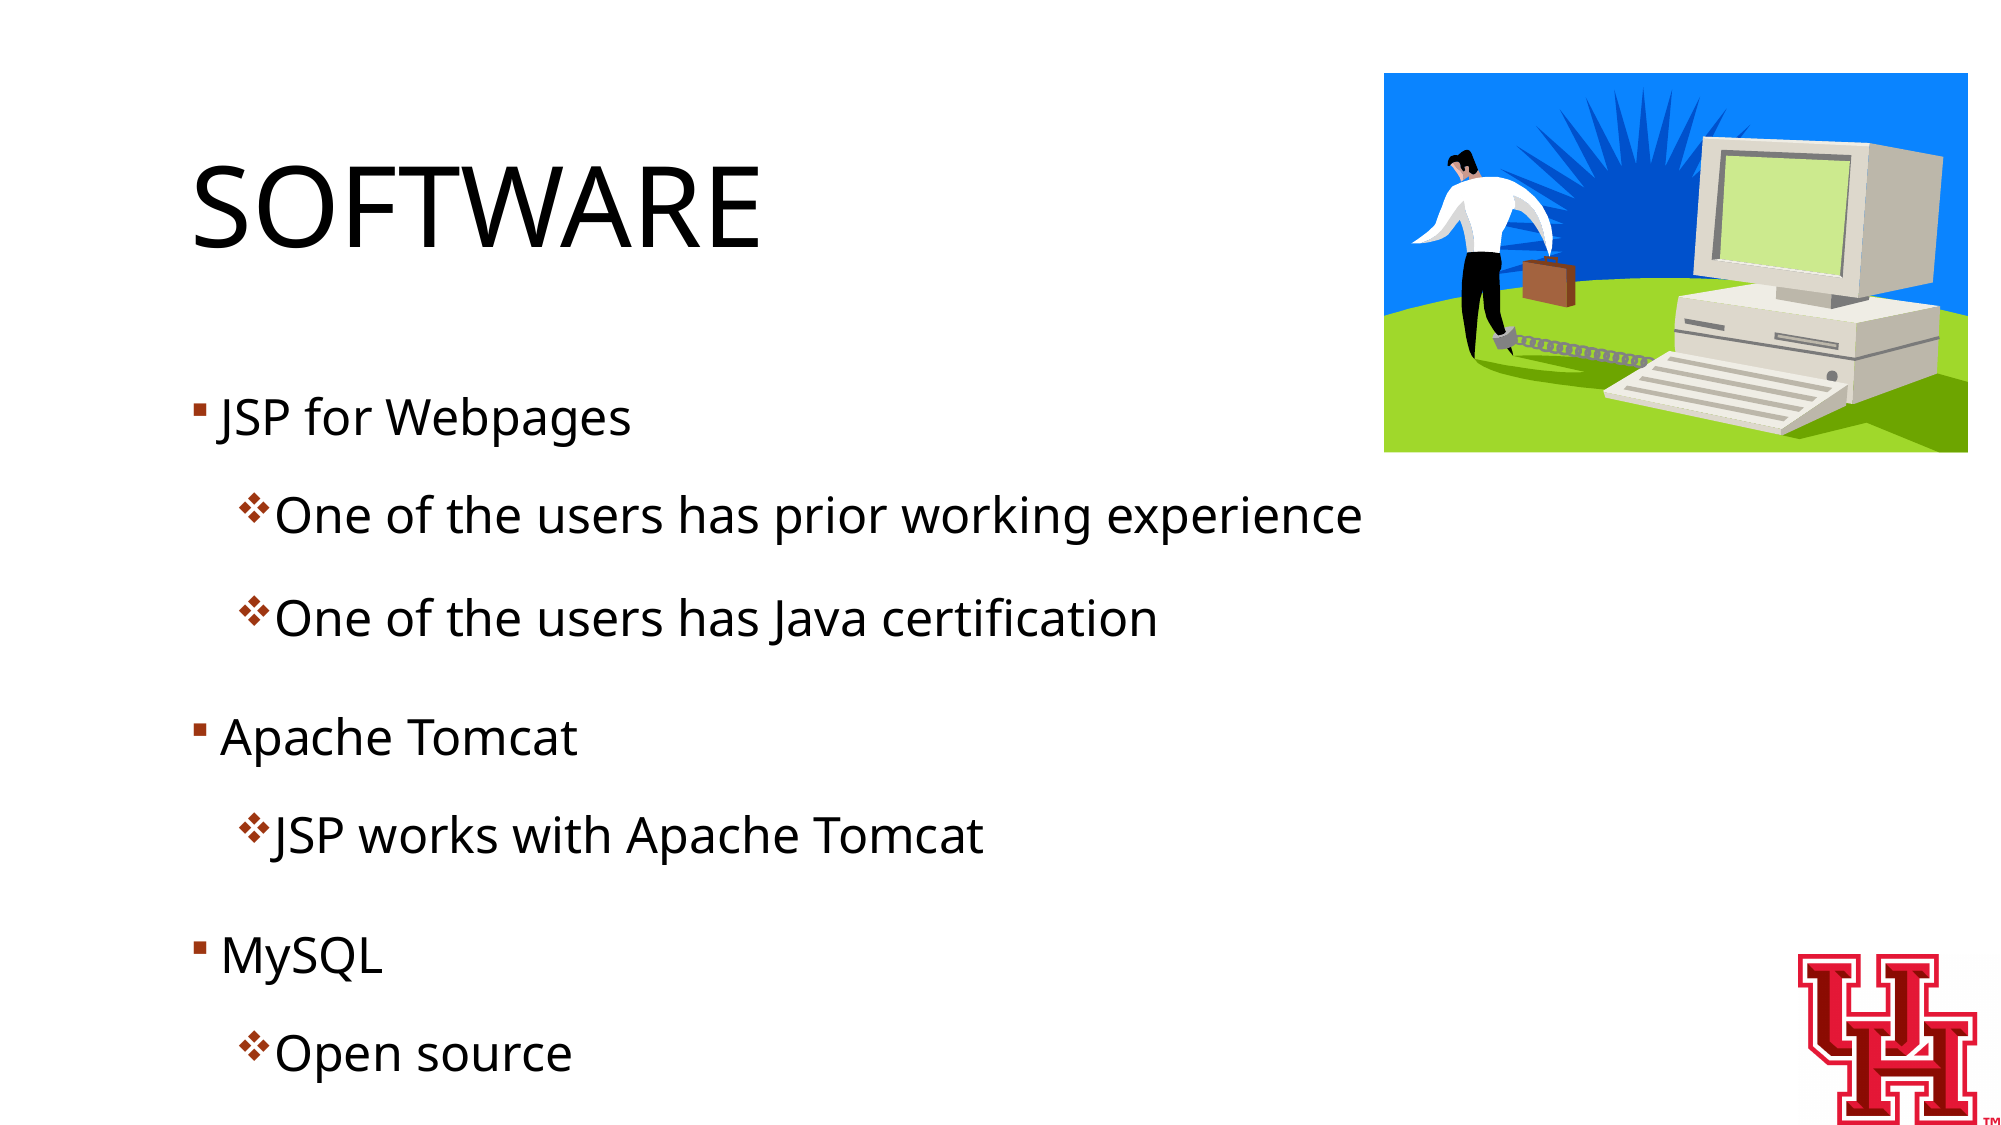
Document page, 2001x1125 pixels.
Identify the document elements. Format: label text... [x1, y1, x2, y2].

picture [1386, 75, 1967, 451]
list JSP for Webpages One of the users has prior working experience One of the users has Java certification Apache Tomcat JSP works with Apache Tomcat MySQL Open source [175, 348, 1826, 1013]
picture [1798, 954, 2000, 1125]
title Software [175, 79, 1384, 344]
